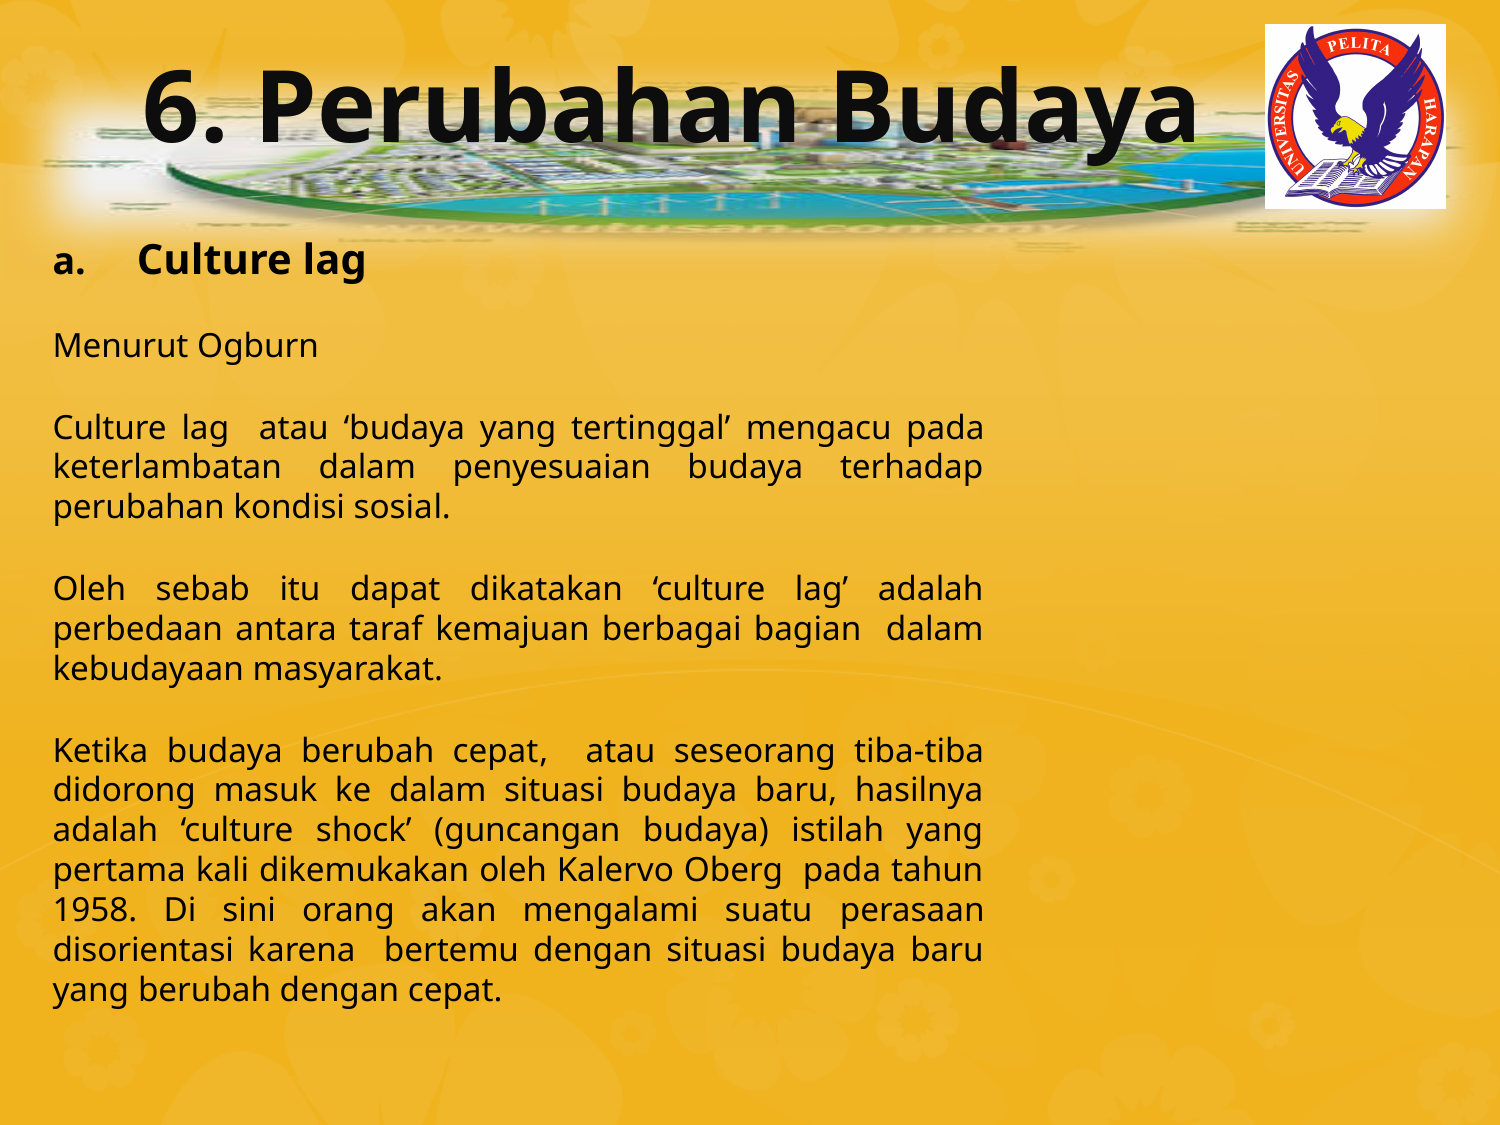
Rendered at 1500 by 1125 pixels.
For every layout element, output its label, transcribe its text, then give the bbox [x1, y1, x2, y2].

list Culture lag Menurut Ogburn Culture lag atau ‘budaya yang tertinggal’ mengacu pada keterlambatan dalam penyesuaian budaya terhadap perubahan kondisi sosial. Oleh sebab itu dapat dikatakan ‘culture lag’ adalah perbedaan antara taraf kemajuan berbagai bagian dalam kebudayaan masyarakat. Ketika budaya berubah cepat, atau seseorang tiba-tiba didorong masuk ke dalam situasi budaya baru, hasilnya adalah ‘culture shock’ (guncangan budaya) istilah yang pertama kali dikemukakan oleh Kalervo Oberg pada tahun 1958. Di sini orang akan mengalami suatu perasaan disorientasi karena bertemu dengan situasi budaya baru yang berubah dengan cepat. [37, 285, 1000, 1100]
title 6. Perubahan Budaya [127, 14, 1372, 48]
picture [0, 0, 1500, 1125]
